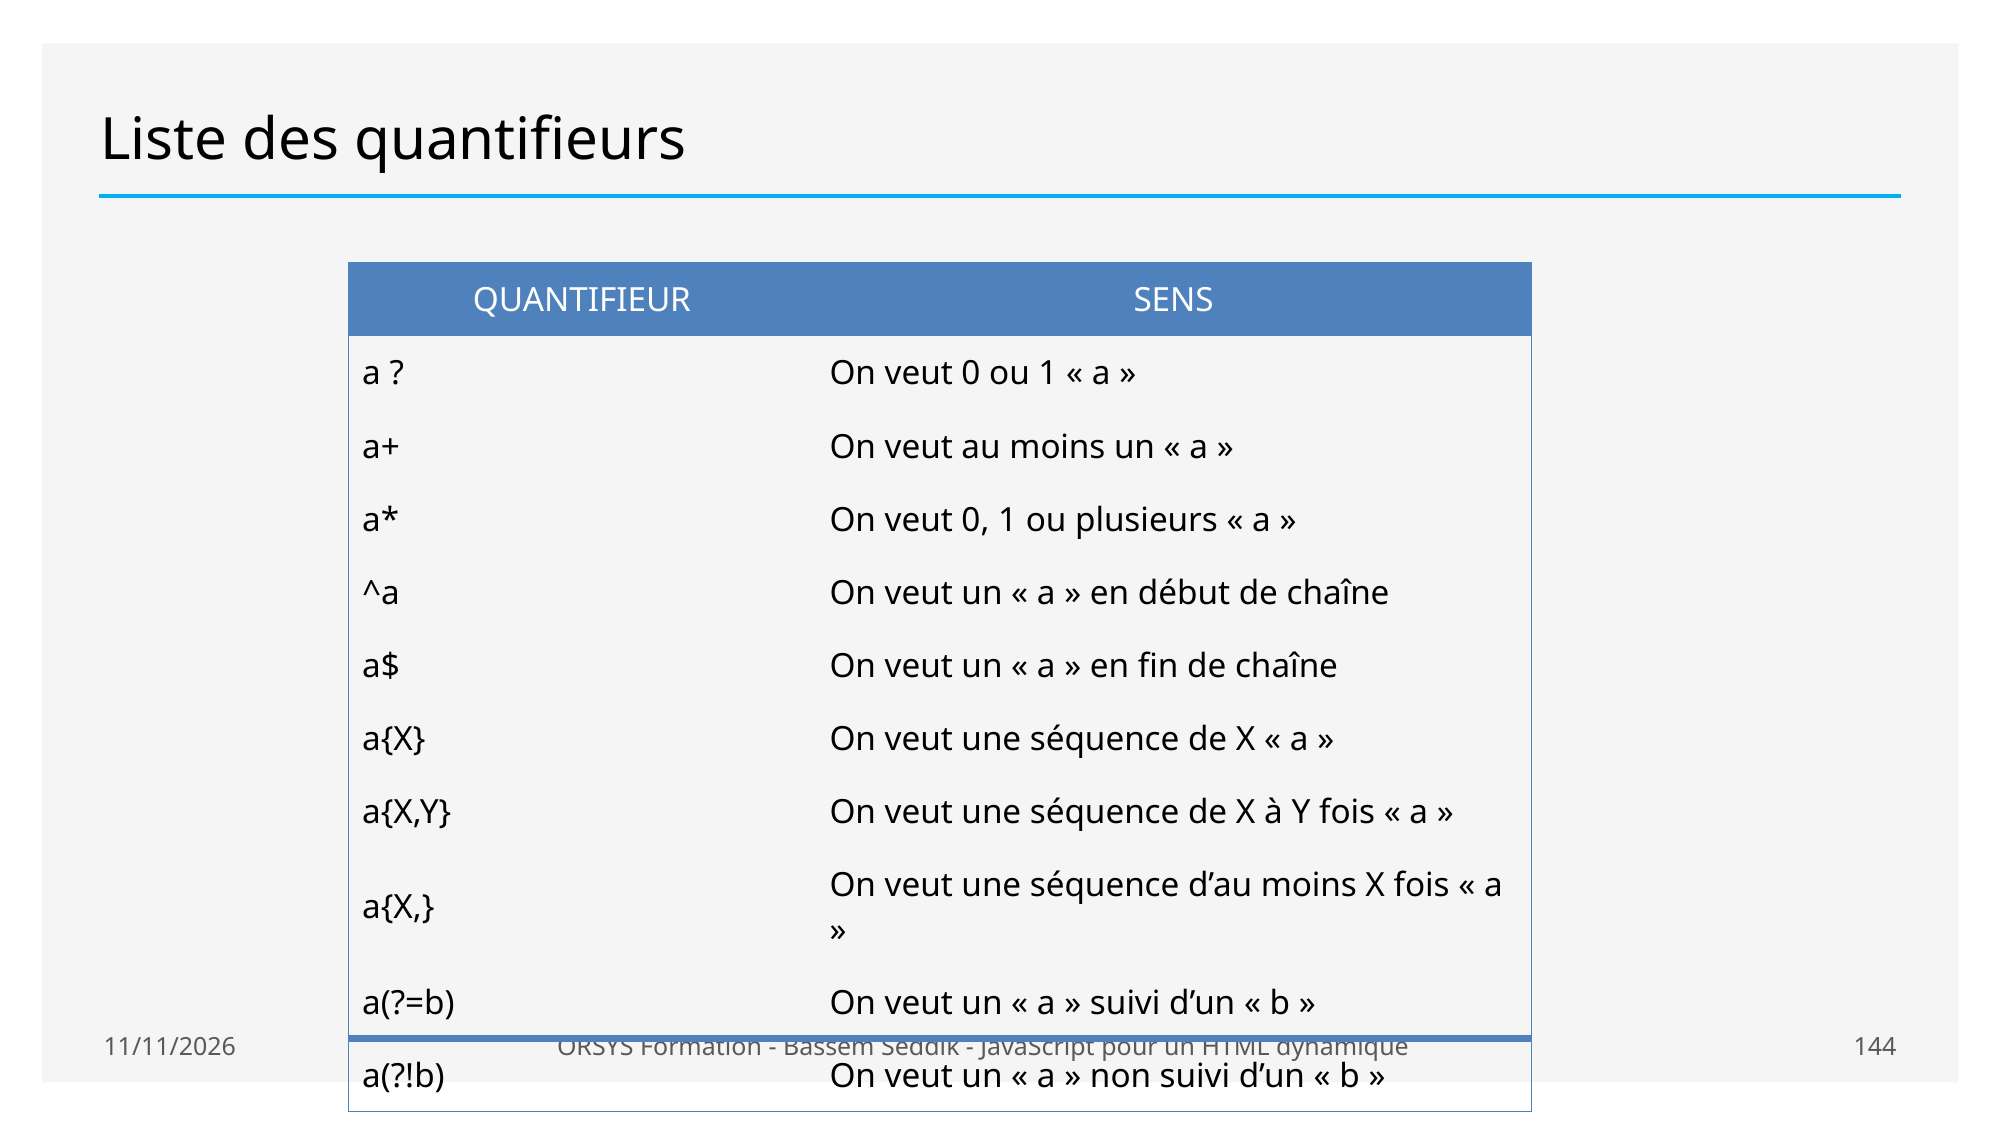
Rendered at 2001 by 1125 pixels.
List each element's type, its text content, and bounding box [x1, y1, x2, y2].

table_cell a{X,} [349, 847, 816, 965]
table_cell On veut une séquence de X à Y fois « a » [816, 774, 1531, 847]
table_cell On veut un « a » en début de chaîne [816, 555, 1531, 628]
table_cell On veut au moins un « a » [816, 409, 1531, 482]
title Liste des quantifieurs [85, 73, 1888, 179]
table_cell a{X,Y} [349, 774, 816, 847]
table_cell a+ [349, 409, 816, 482]
table_cell a ? [349, 336, 816, 409]
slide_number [88, 1017, 340, 1078]
table_cell a(?!b) [349, 1078, 816, 1111]
table_cell On veut un « a » suivi d’un « b » [816, 965, 1531, 1017]
table_cell On veut un « a » en fin de chaîne [816, 628, 1531, 701]
slide_number 144 [1626, 1017, 1912, 1078]
table_cell On veut un « a » non suivi d’un « b » [816, 1078, 1531, 1111]
table_cell a{X} [349, 701, 816, 774]
table_cell a(?=b) [349, 965, 816, 1017]
table_header SENS [816, 263, 1531, 336]
table_cell On veut une séquence de X « a » [816, 701, 1531, 774]
table_cell ^a [349, 555, 816, 628]
table_header QUANTIFIEUR [349, 263, 816, 336]
table_cell a$ [349, 628, 816, 701]
table_cell a* [349, 482, 816, 555]
table_cell On veut 0 ou 1 « a » [816, 336, 1531, 409]
table_cell On veut une séquence d’au moins X fois « a » [816, 847, 1531, 965]
footer ORSYS Formation - Bassem Seddik - JavaScript pour un HTML dynamique [340, 1017, 1626, 1078]
table_cell On veut 0, 1 ou plusieurs « a » [816, 482, 1531, 555]
